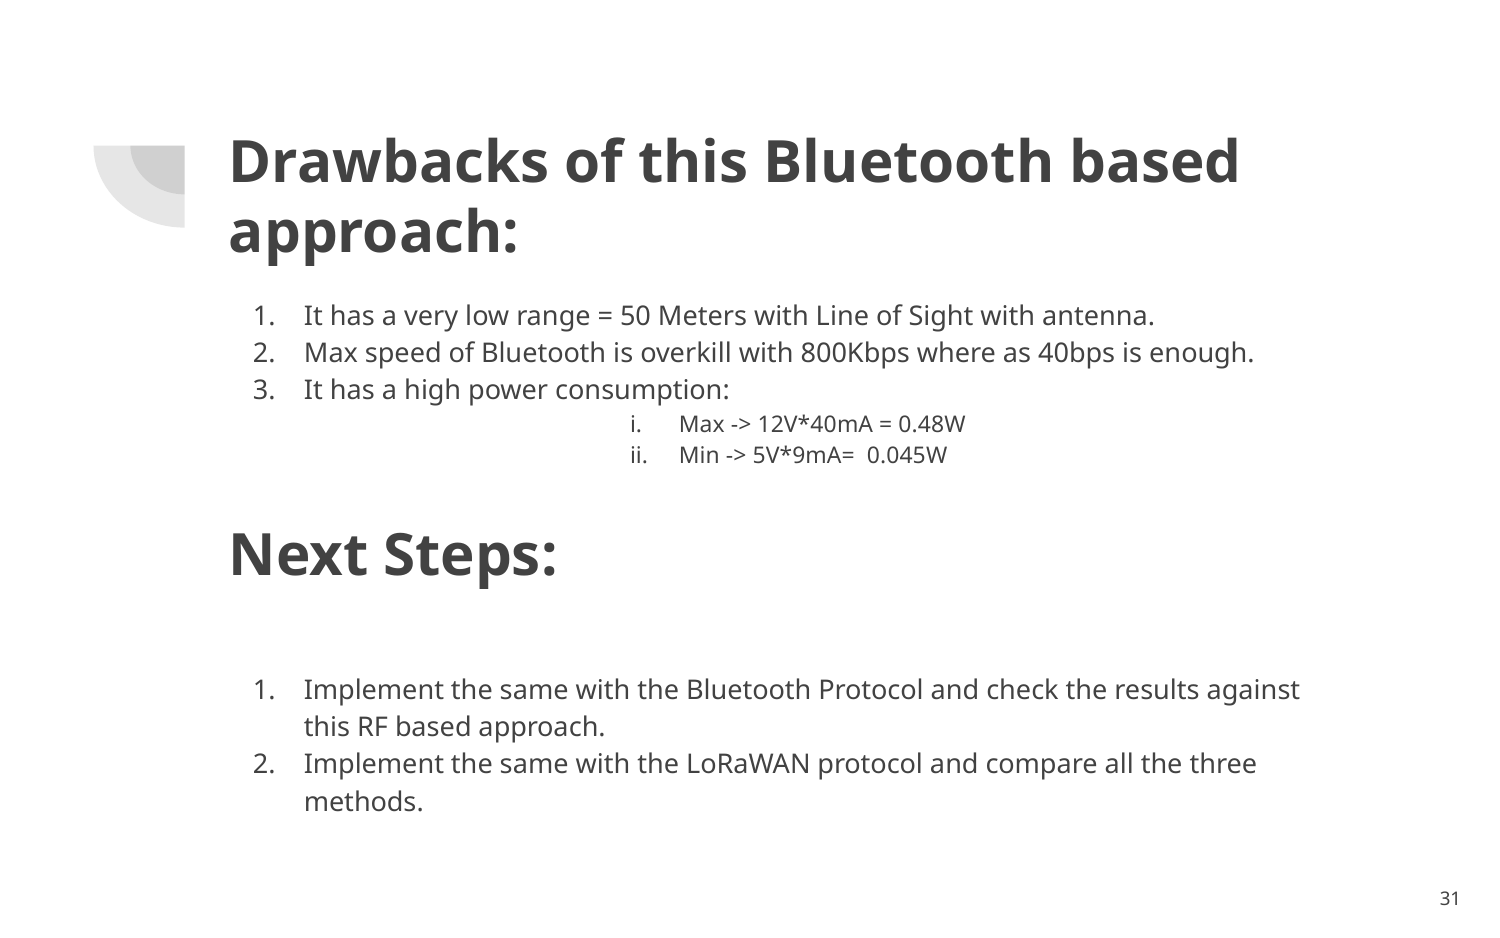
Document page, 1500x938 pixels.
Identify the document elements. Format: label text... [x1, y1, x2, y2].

title Drawbacks of this Bluetooth based approach: [213, 109, 1368, 278]
slide_number ‹#› [1386, 863, 1477, 936]
text_box Implement the same with the Bluetooth Protocol and check the results against this RF based approach. Implement the same with the LoRaWAN protocol and compare all the three methods. [213, 608, 1327, 810]
list It has a very low range = 50 Meters with Line of Sight with antenna. Max speed of Bluetooth is overkill with 800Kbps where as 40bps is enough. It has a high power consumption: Max -> 12V*40mA = 0.48W Min -> 5V*9mA= 0.045W [213, 278, 1368, 502]
title Next Steps: [213, 502, 1368, 685]
